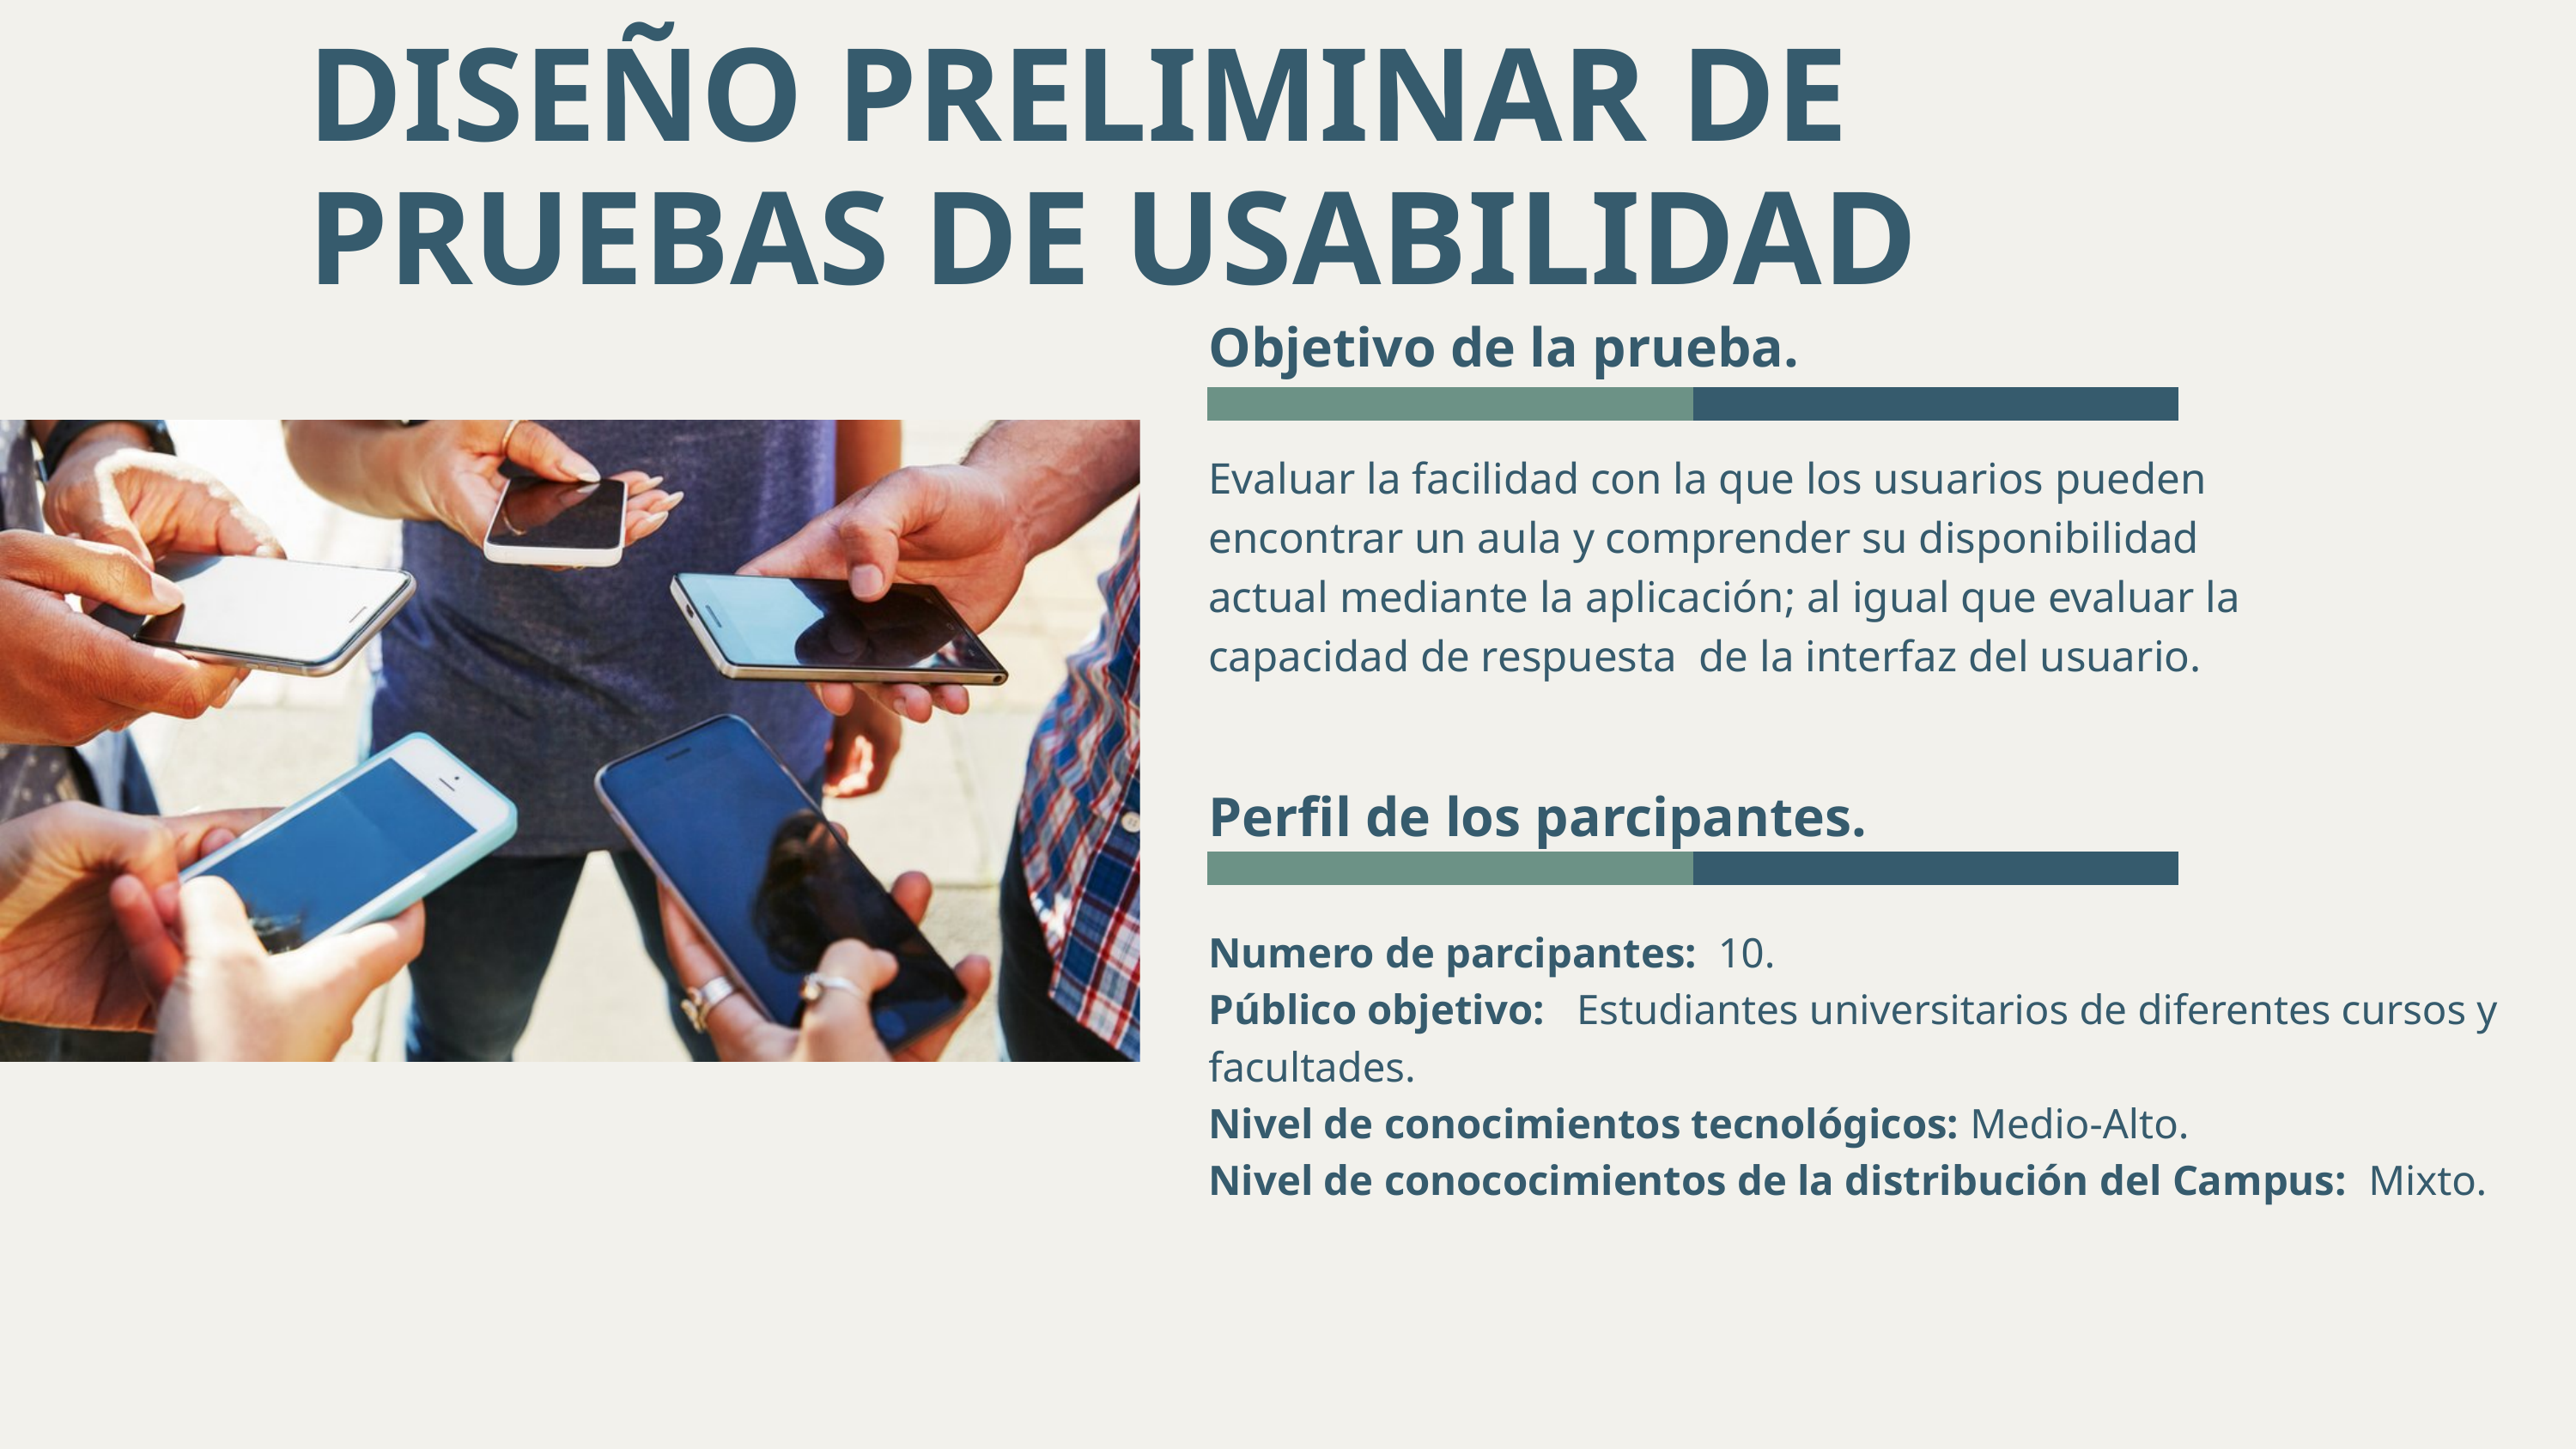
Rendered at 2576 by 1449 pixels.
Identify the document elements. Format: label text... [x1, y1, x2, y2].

text_box [0, 420, 1140, 1062]
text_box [1206, 386, 2179, 421]
text_box DISEÑO PRELIMINAR DE PRUEBAS DE USABILIDAD [307, 24, 2302, 311]
text_box Evaluar la facilidad con la que los usuarios pueden encontrar un aula y comprender su disponibilidad actual mediante la aplicación; al igual que evaluar la capacidad de respuesta de la interfaz del usuario. [1208, 443, 2302, 680]
text_box Perfil de los parcipantes. [1208, 772, 1996, 848]
text_box Objetivo de la prueba. [1208, 311, 1996, 379]
text_box Numero de parcipantes: 10. Público objetivo: Estudiantes universitarios de diferentes cursos y facultades. Nivel de conocimientos tecnológicos: Medio-Alto. Nivel de conococimientos de la distribución del Campus: Mixto. [1208, 919, 2576, 1203]
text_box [1206, 851, 2179, 885]
